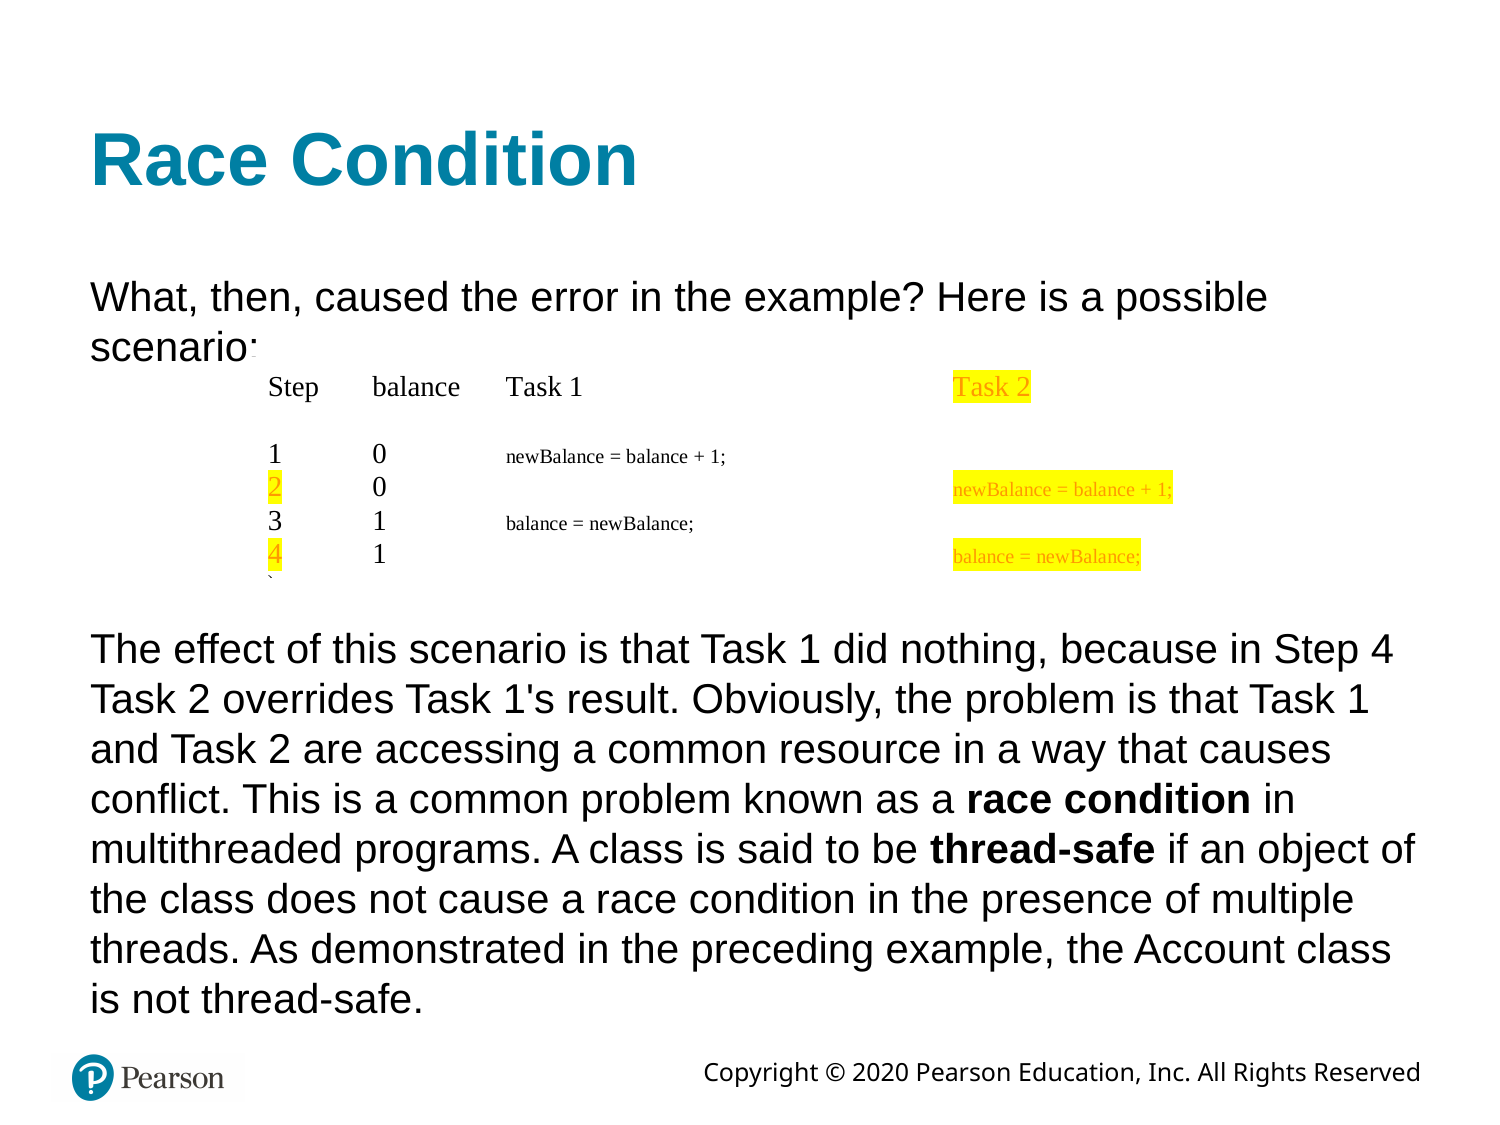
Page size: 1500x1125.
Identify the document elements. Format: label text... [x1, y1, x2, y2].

list The effect of this scenario is that Task 1 did nothing, because in Step 4 Task 2 overrides Task 1's result. Obviously, the problem is that Task 1 and Task 2 are accessing a common resource in a way that causes conflict. This is a common problem known as a race condition in multithreaded programs. A class is said to be thread-safe if an object of the class does not cause a race condition in the presence of multiple threads. As demonstrated in the preceding example, the Account class is not thread-safe. [75, 606, 1448, 1038]
picture [51, 1053, 245, 1102]
title Race Condition [75, 35, 1425, 216]
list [233, 357, 1240, 593]
list What, then, caused the error in the example? Here is a possible scenario: [75, 254, 1463, 341]
